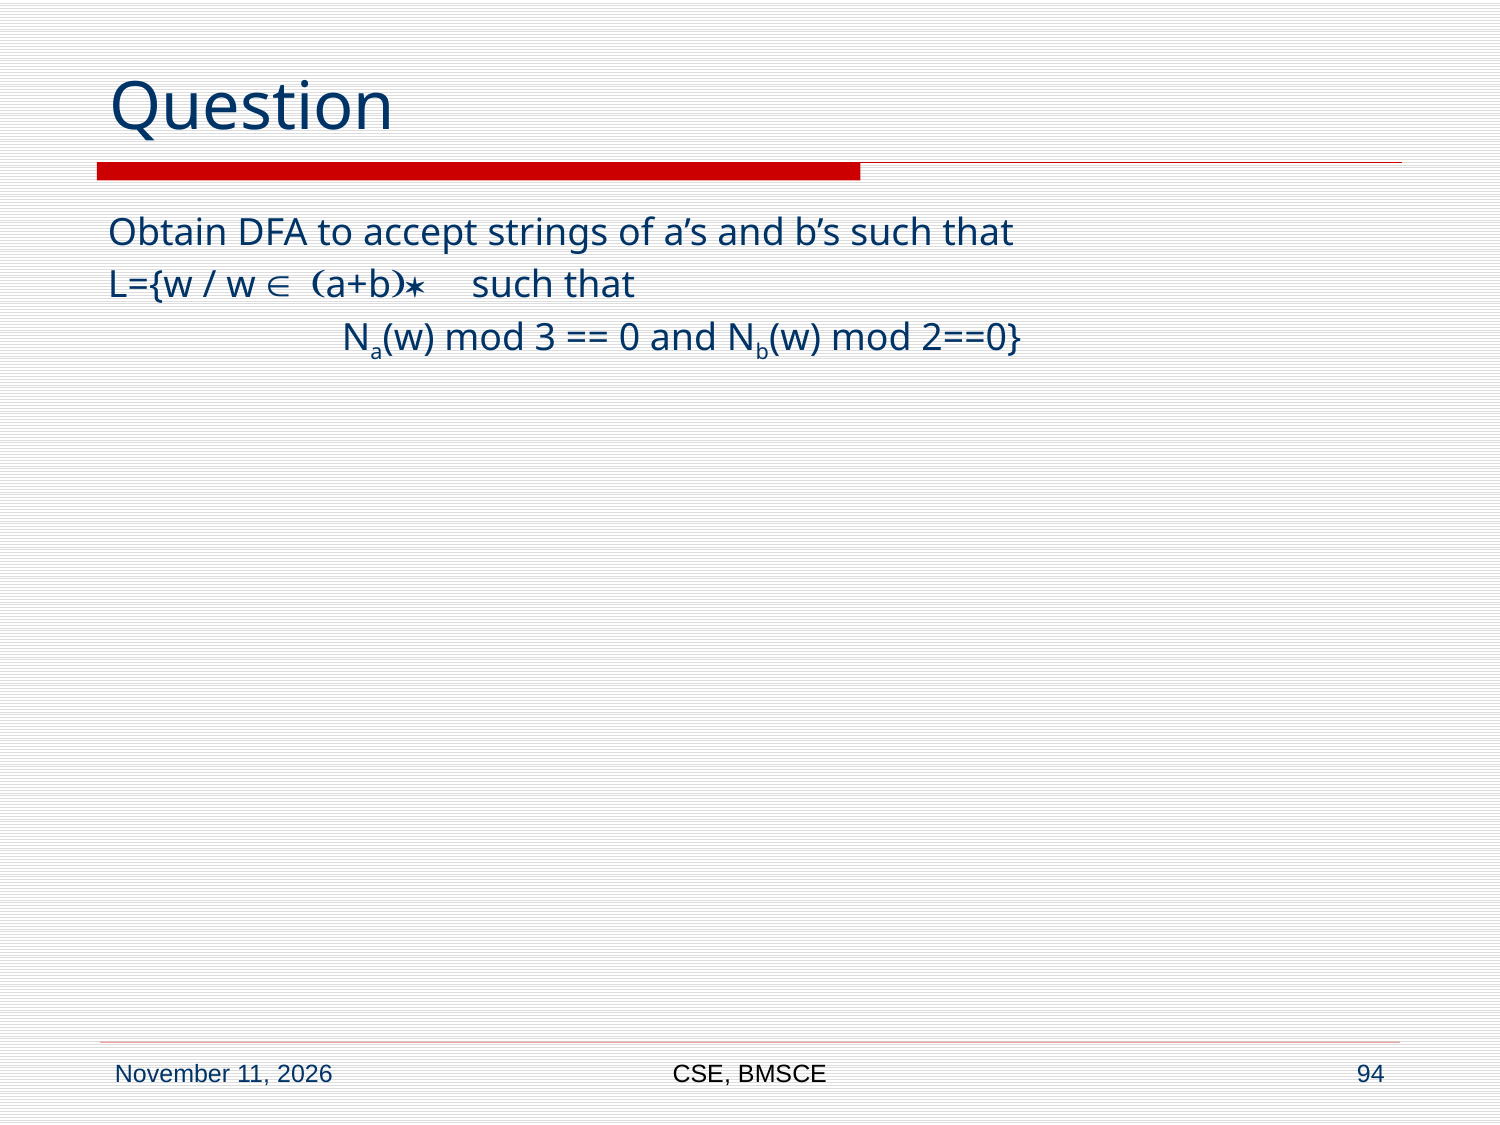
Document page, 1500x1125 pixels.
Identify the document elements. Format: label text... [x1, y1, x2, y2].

title Question [94, 24, 1407, 150]
footer CSE, BMSCE [512, 1049, 988, 1103]
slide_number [99, 1049, 426, 1103]
list Obtain DFA to accept strings of a’s and b’s such that L={w / w Î (a+b)* such that Na(w) mod 3 == 0 and Nb(w) mod 2==0} [92, 200, 1406, 1025]
slide_number 94 [1074, 1049, 1401, 1103]
